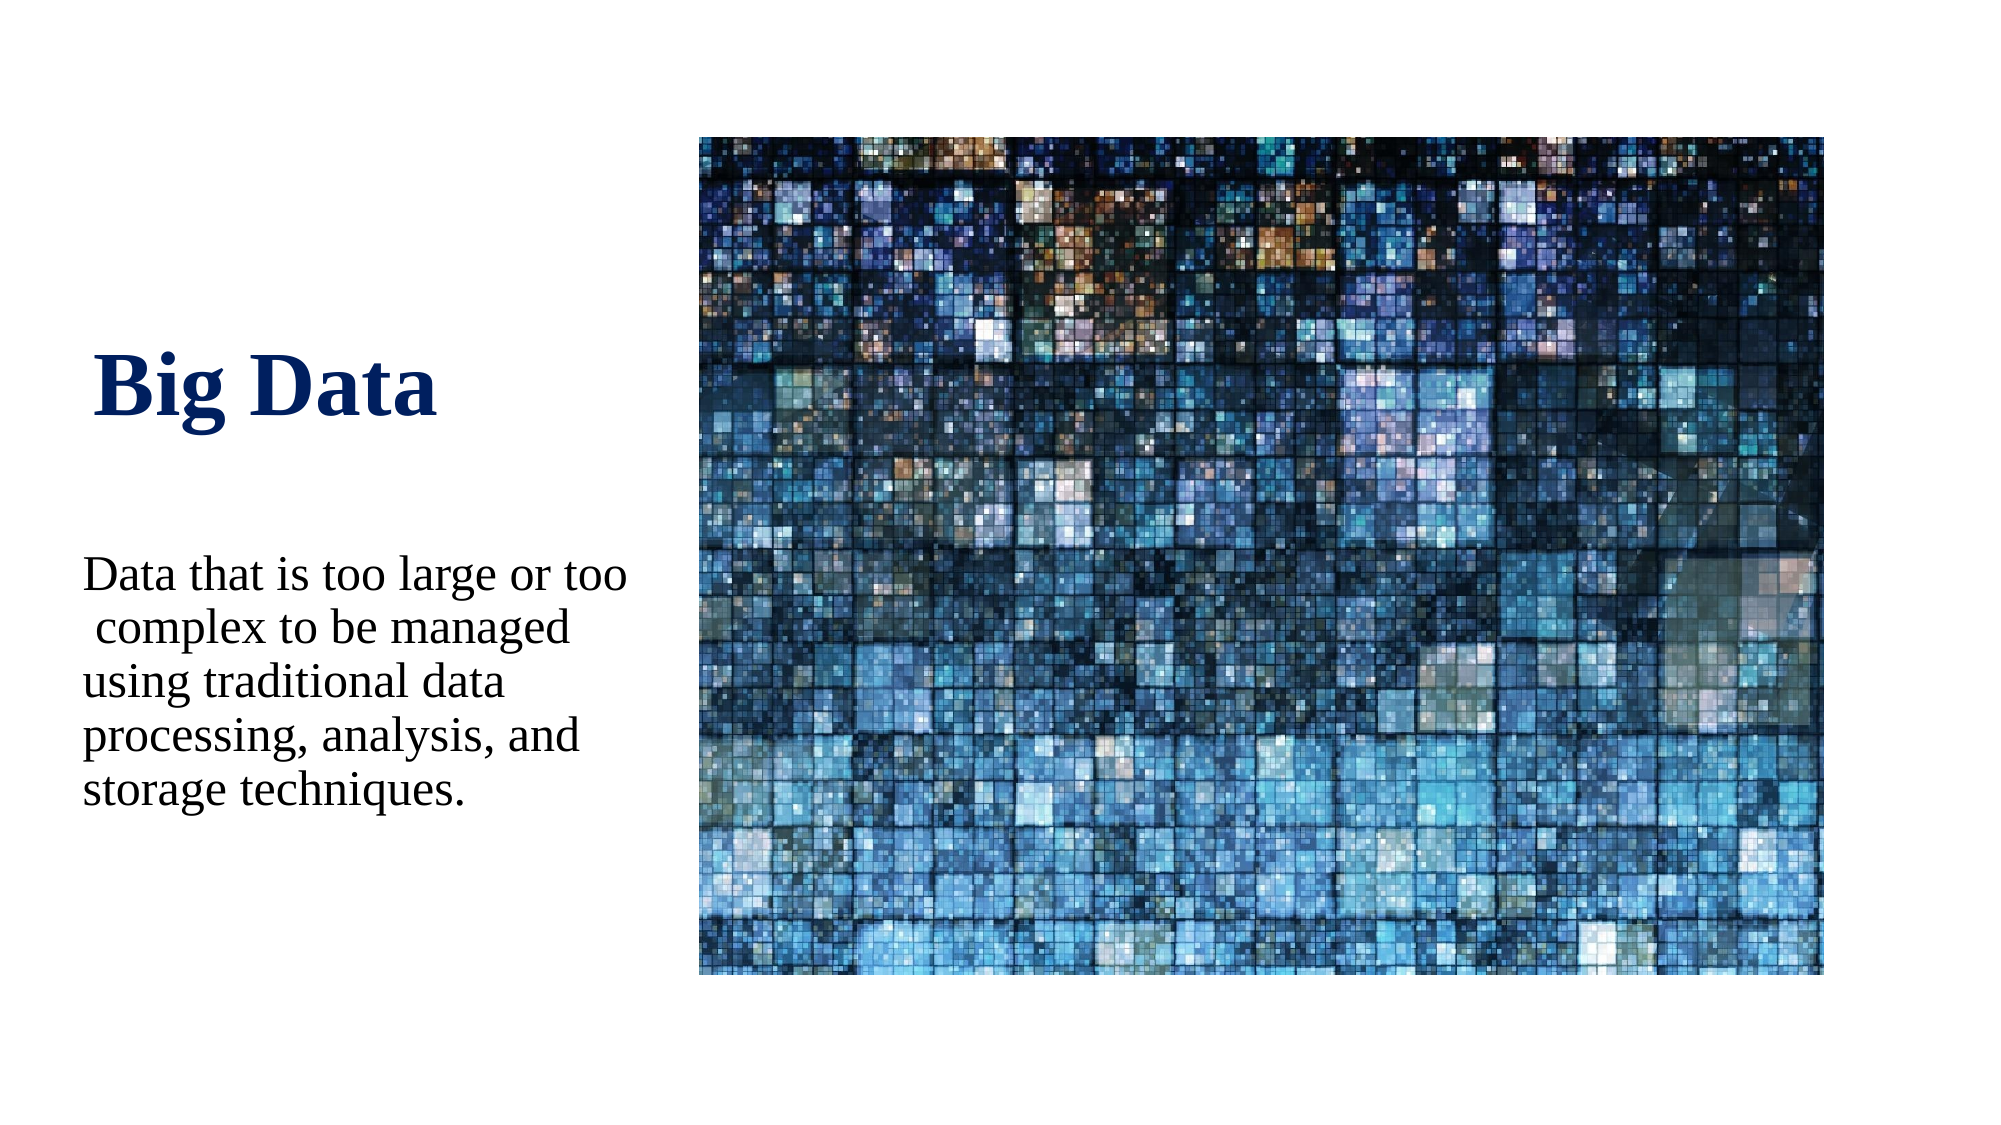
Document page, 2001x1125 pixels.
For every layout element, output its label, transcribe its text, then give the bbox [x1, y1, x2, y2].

picture [699, 137, 1824, 976]
text_box Data that is too large or too complex to be managed using traditional data processing, analysis, and storage techniques. [80, 538, 631, 817]
title Big Data [91, 321, 441, 512]
